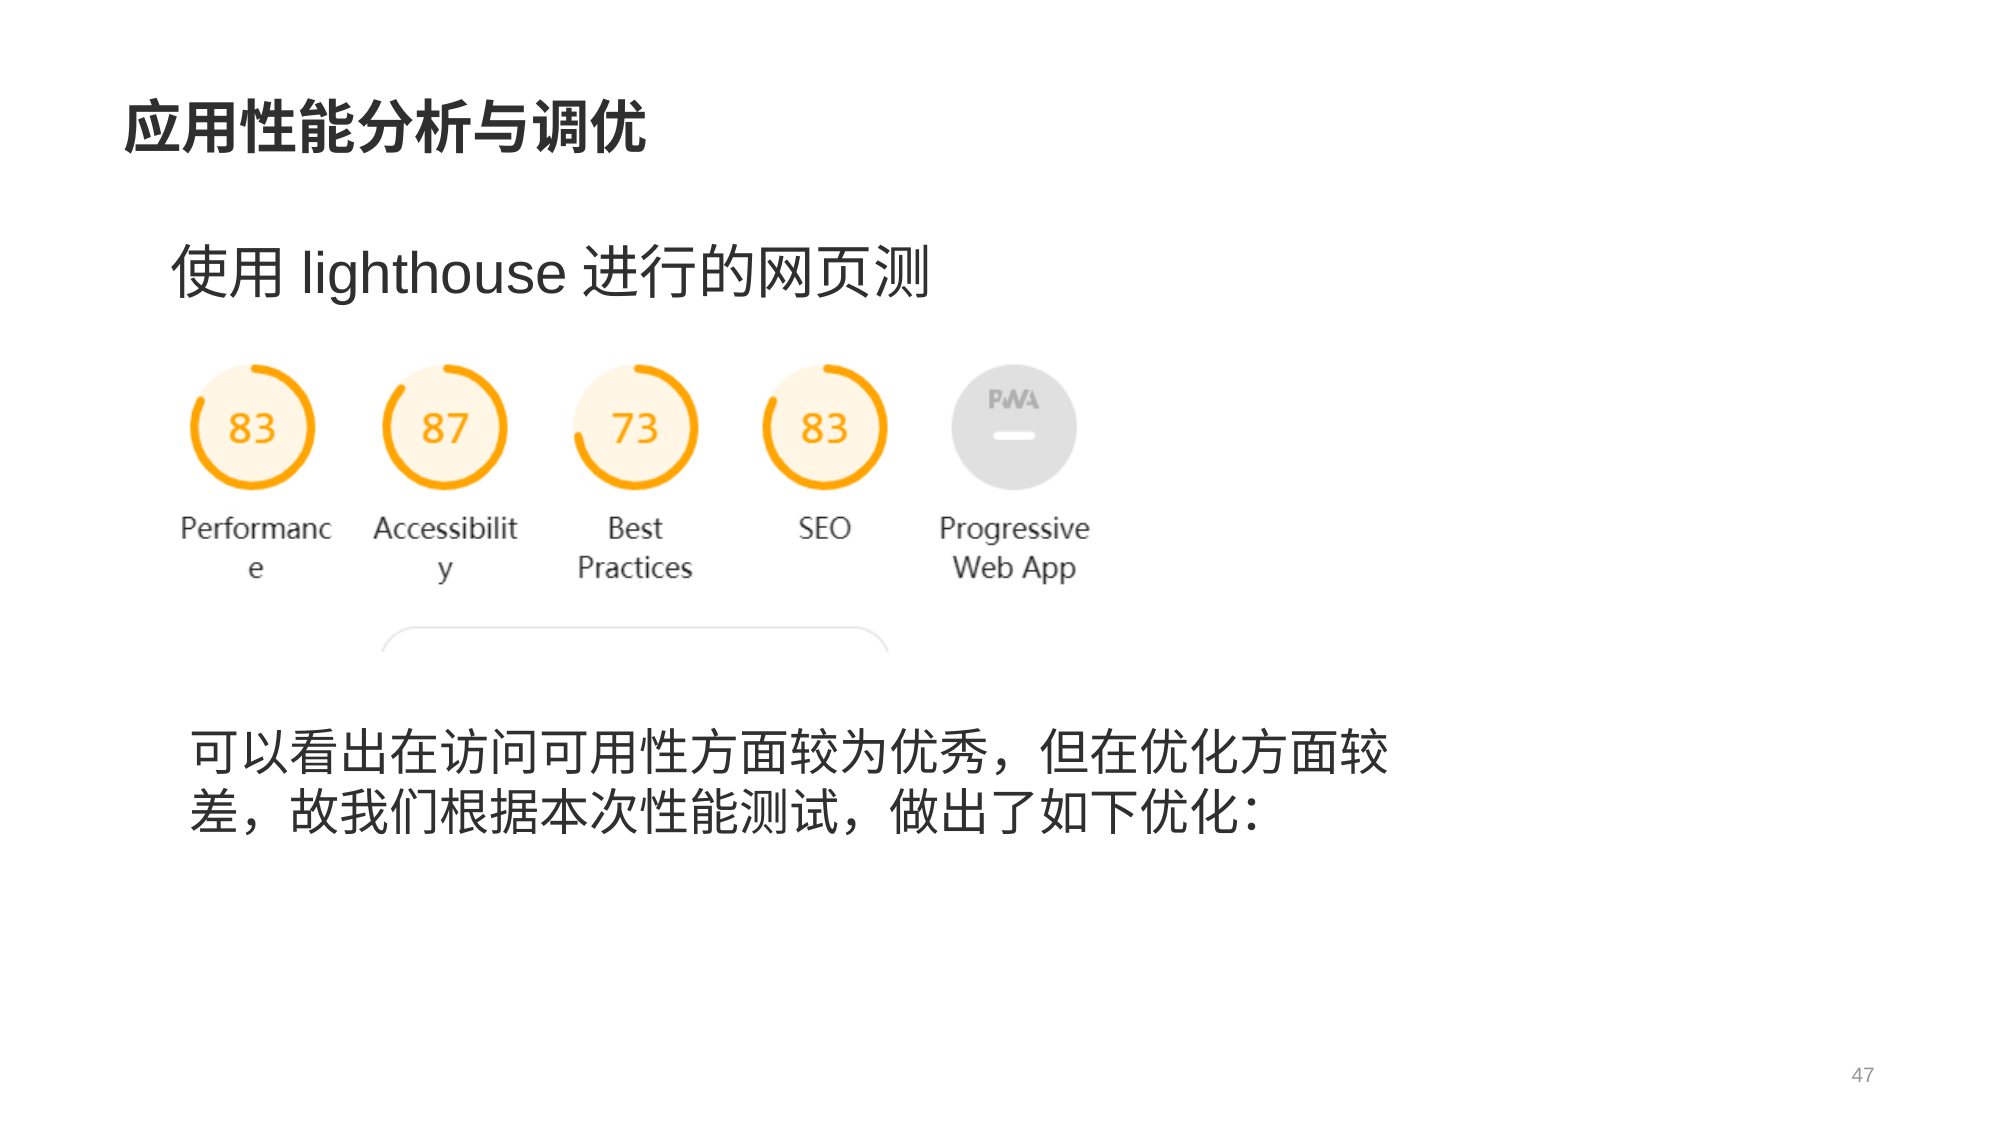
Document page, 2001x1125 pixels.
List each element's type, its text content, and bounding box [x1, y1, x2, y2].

text_box 使用lighthouse进行的网页测评 [156, 228, 1000, 313]
picture [156, 313, 1160, 652]
title 应用性能分析与调优 [108, 0, 1890, 169]
text_box 可以看出在访问可用性方面较为优秀，但在优化方面较差，故我们根据本次性能测试，做出了如下优化： [174, 713, 1409, 848]
slide_number 47 [1452, 1056, 1890, 1092]
